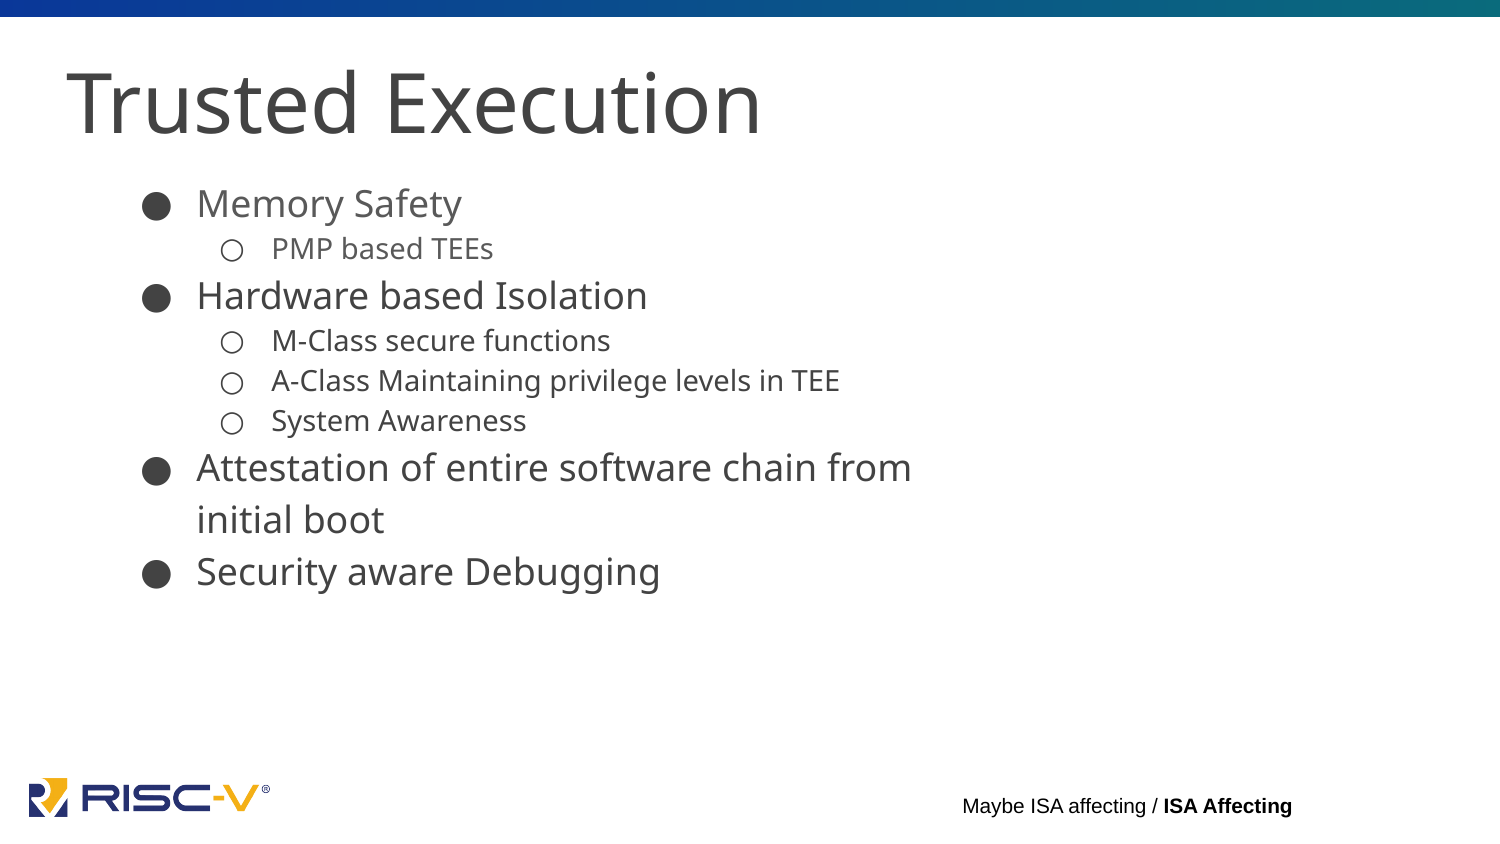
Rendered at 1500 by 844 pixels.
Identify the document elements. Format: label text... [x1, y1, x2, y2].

picture [29, 778, 270, 817]
list Memory Safety PMP based TEEs Hardware based Isolation M-Class secure functions A-Class Maintaining privilege levels in TEE System Awareness Attestation of entire software chain from initial boot Security aware Debugging [106, 158, 1005, 758]
title Trusted Execution [51, 35, 1449, 159]
text_box Maybe ISA affecting / ISA Affecting [947, 785, 1500, 825]
